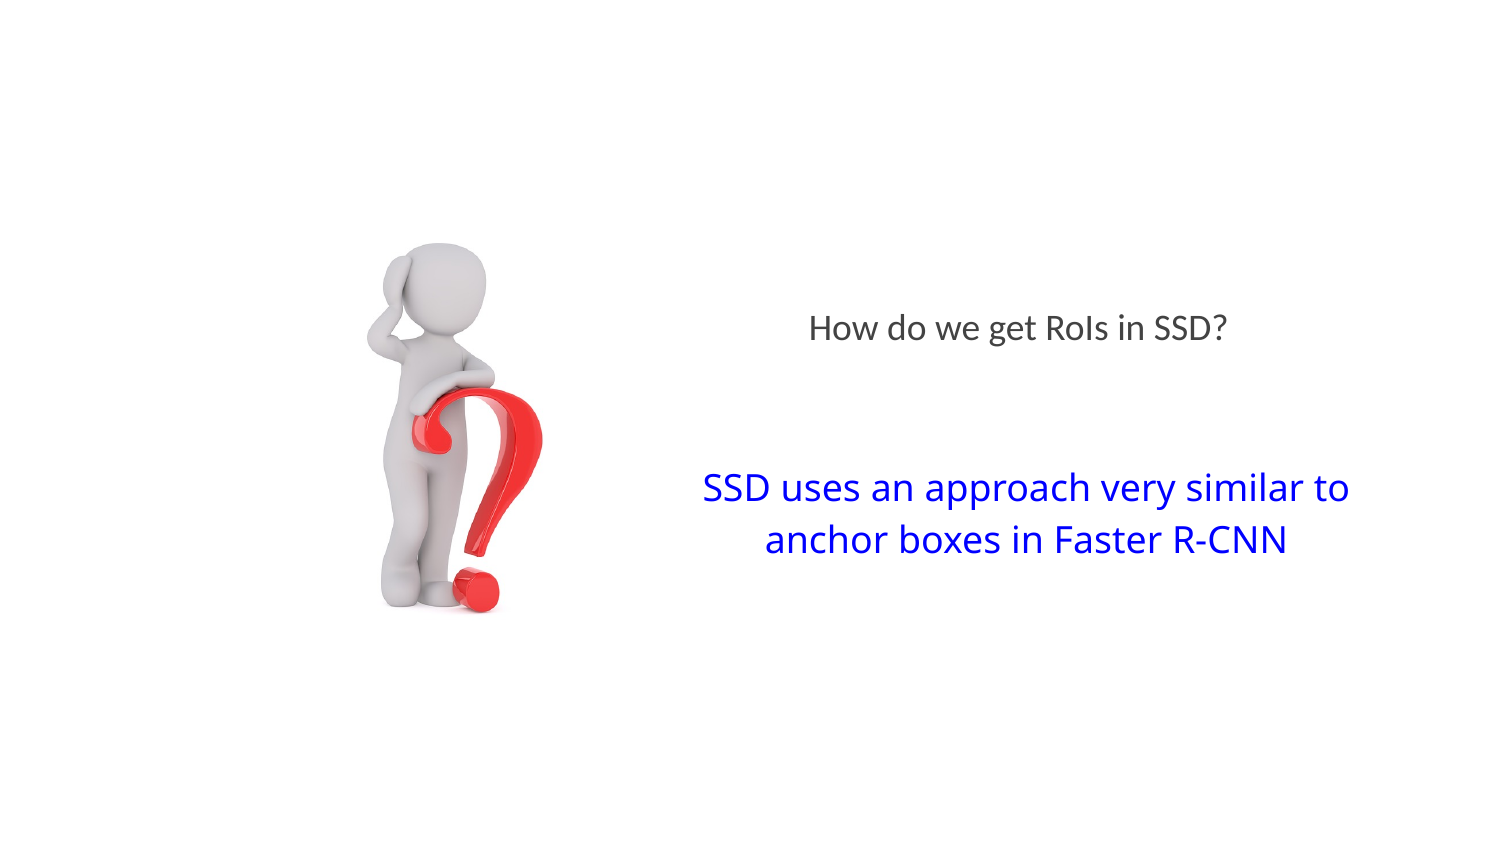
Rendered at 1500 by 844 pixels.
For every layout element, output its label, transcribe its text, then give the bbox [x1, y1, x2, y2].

text_box How do we get RoIs in SSD? [675, 233, 1363, 411]
text_box SSD uses an approach very similar to anchor boxes in Faster R-CNN [683, 420, 1371, 598]
picture [239, 215, 653, 629]
